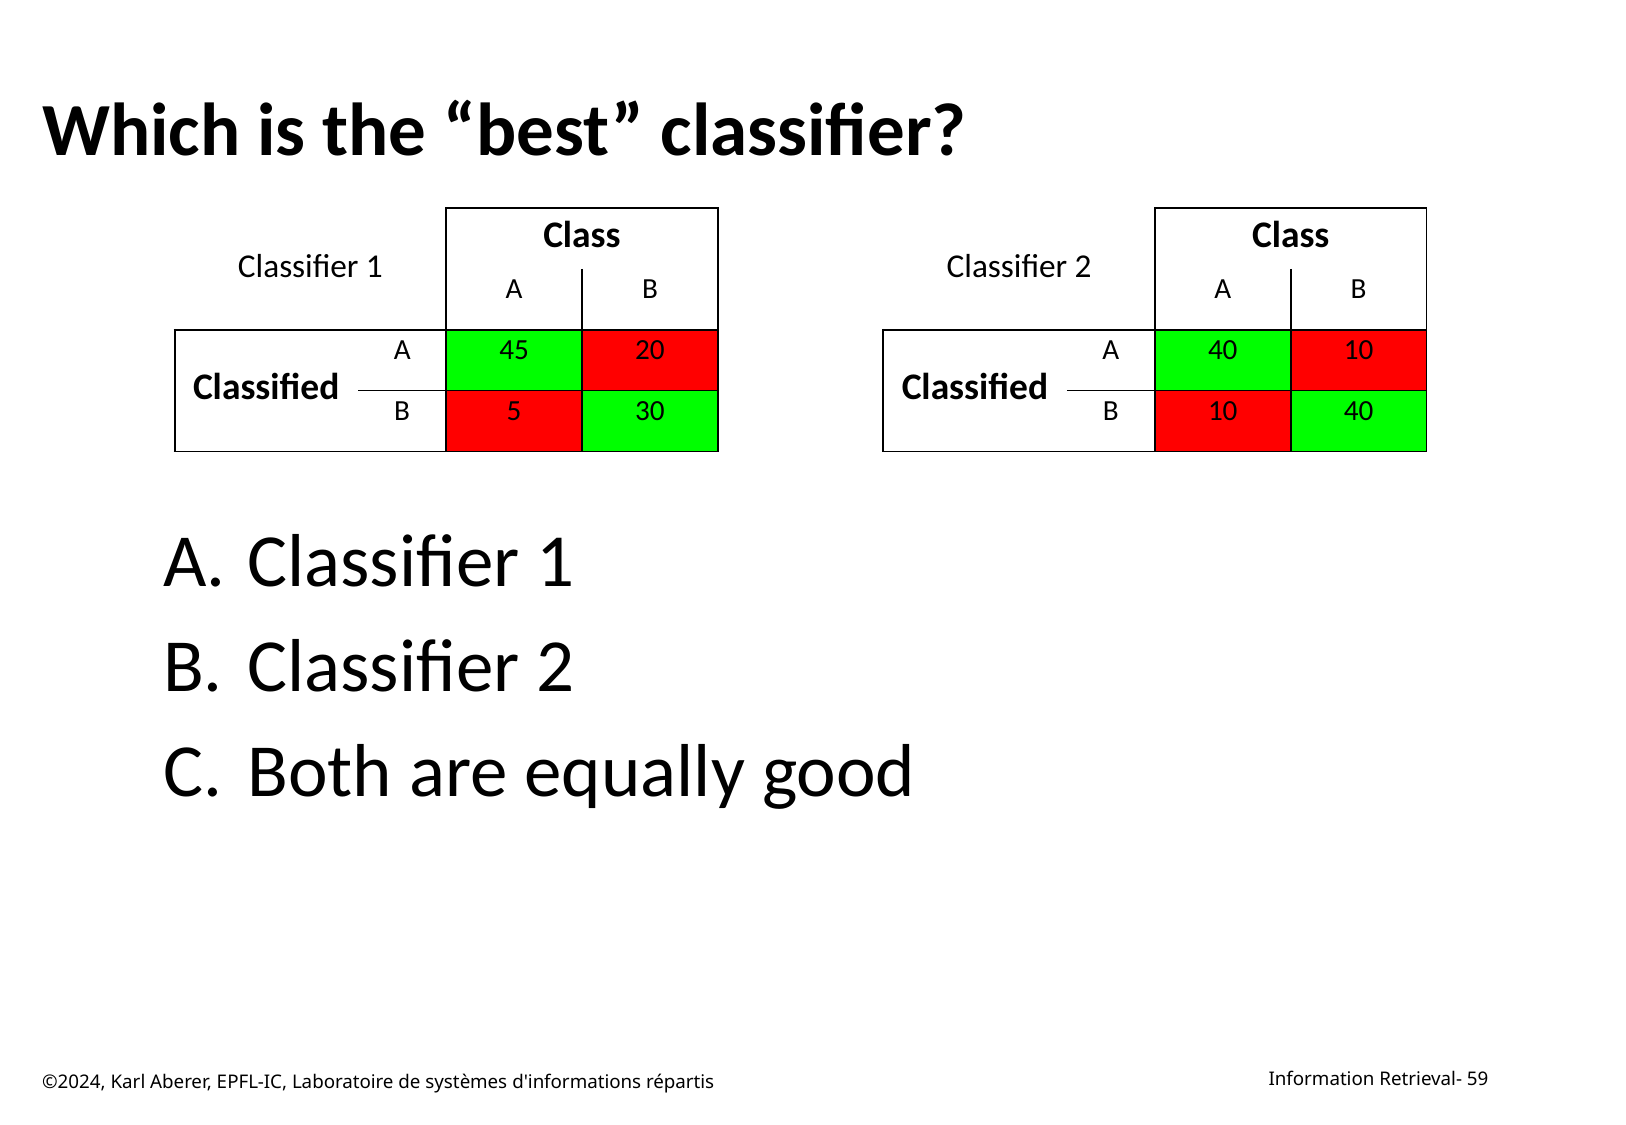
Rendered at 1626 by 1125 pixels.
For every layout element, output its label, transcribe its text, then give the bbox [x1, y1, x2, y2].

table_cell B [358, 391, 445, 451]
table_cell 45 [447, 331, 581, 390]
table_cell 40 [1156, 331, 1290, 390]
table_cell A [1156, 269, 1290, 329]
table_header Classifier 2 [883, 208, 1154, 329]
table_cell 40 [1292, 391, 1426, 451]
title Which is the “best” classifier? [27, 50, 1504, 200]
table_header Class [447, 209, 717, 269]
table_cell 10 [1292, 331, 1426, 390]
table_header Classifier 1 [175, 208, 445, 329]
table_cell Classified [176, 331, 358, 451]
table_cell 30 [583, 391, 717, 451]
table_cell 10 [1156, 391, 1290, 451]
table_cell A [1067, 331, 1154, 390]
table_cell 5 [447, 391, 581, 451]
table_cell B [1067, 391, 1154, 451]
picture [906, 538, 1458, 1119]
table_cell A [358, 331, 445, 390]
list Classifier 1 Classifier 2 Both are equally good [91, 503, 1455, 1045]
table_cell A [447, 269, 581, 329]
footer ©2024, Karl Aberer, EPFL-IC, Laboratoire de systèmes d'informations répartis [26, 1062, 901, 1101]
table_cell 20 [583, 331, 717, 390]
table_cell B [1292, 269, 1426, 329]
table_header Class [1156, 209, 1426, 269]
table_cell Classified [884, 331, 1067, 451]
table_cell B [583, 269, 717, 329]
